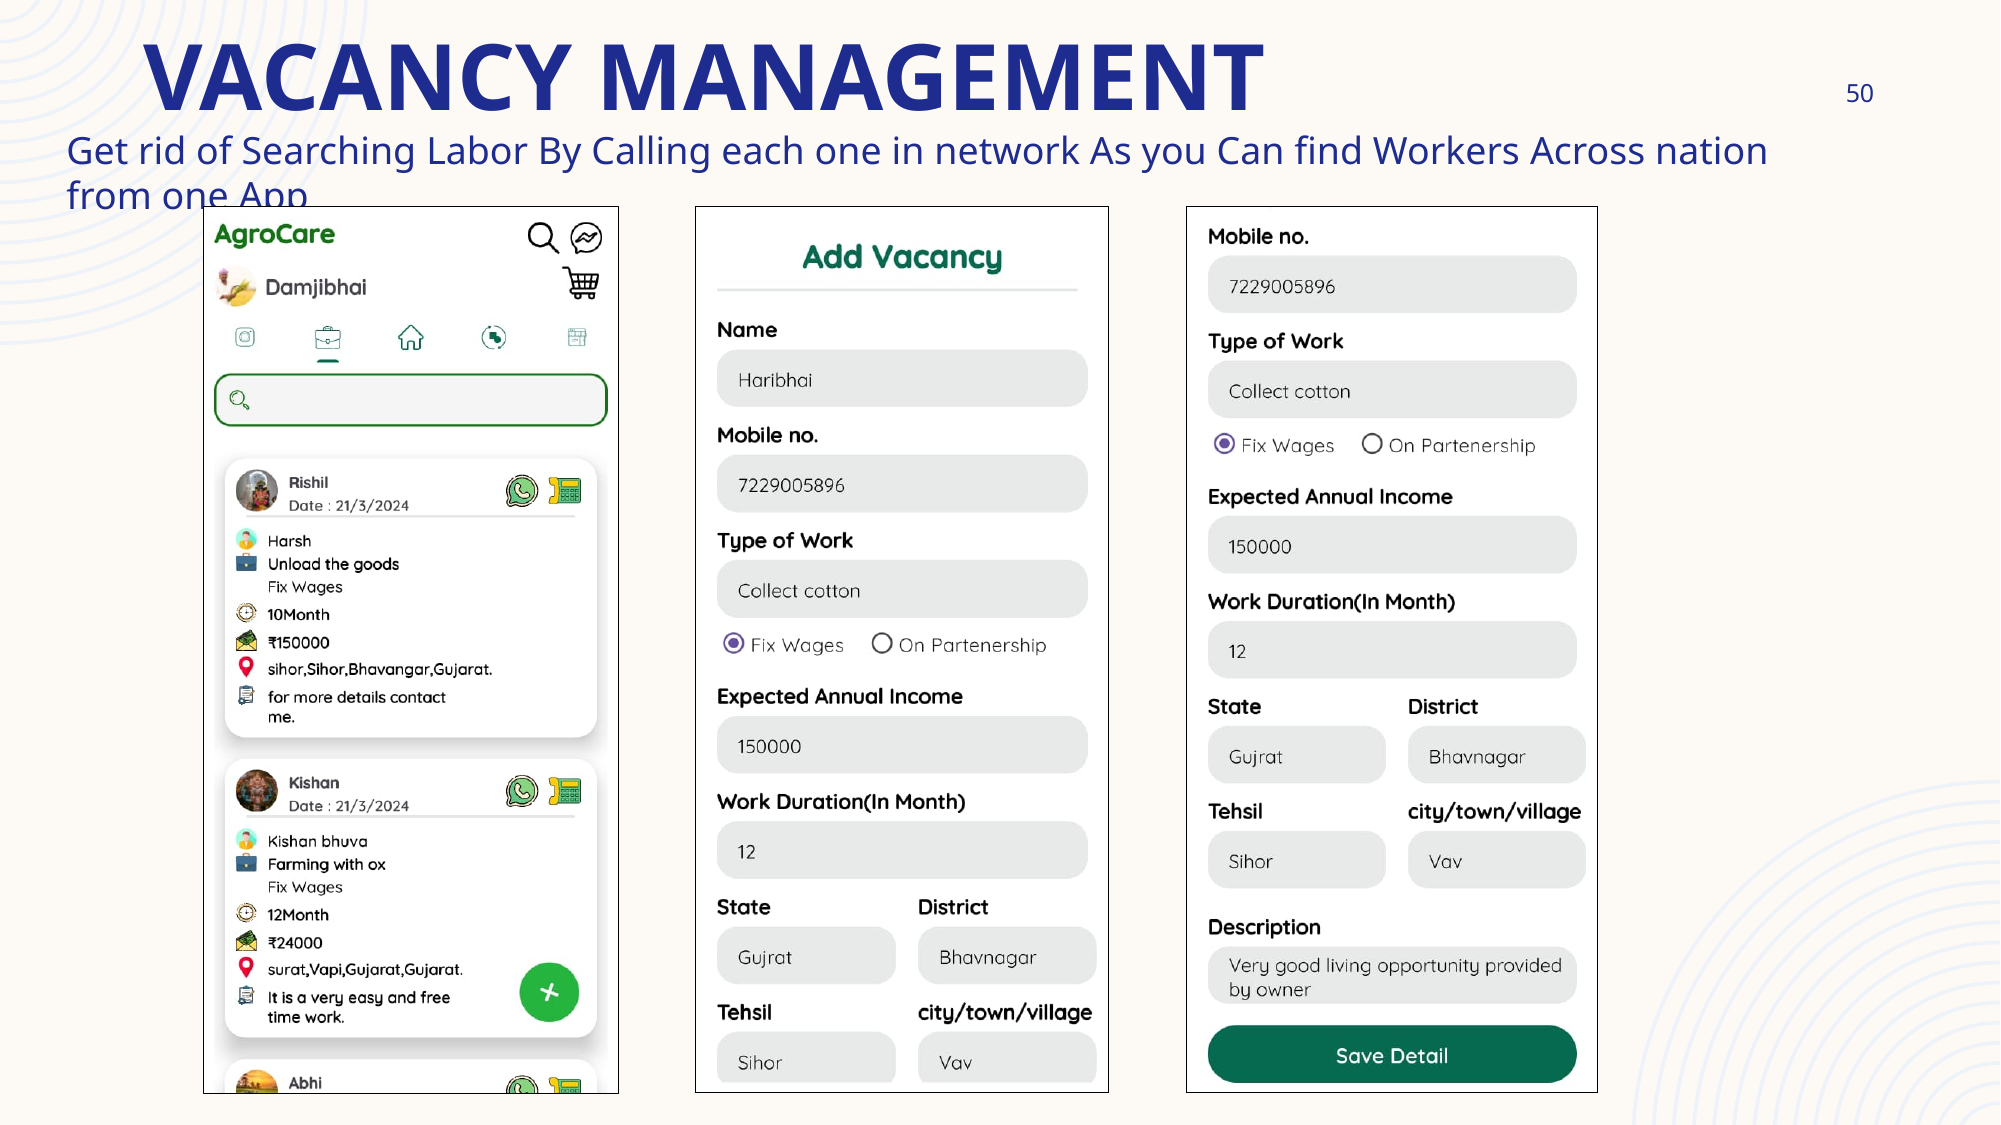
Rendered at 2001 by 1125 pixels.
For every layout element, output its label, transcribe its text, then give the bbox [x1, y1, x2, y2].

picture [1186, 206, 1598, 1093]
text_box Get rid of Searching Labor By Calling each one in network As you Can find Workers Across nation from one App [51, 119, 1875, 225]
picture [695, 206, 1109, 1093]
title VACANCY Management [18, 14, 1393, 136]
picture [203, 206, 618, 1093]
slide_number 50 [1712, 75, 1875, 116]
